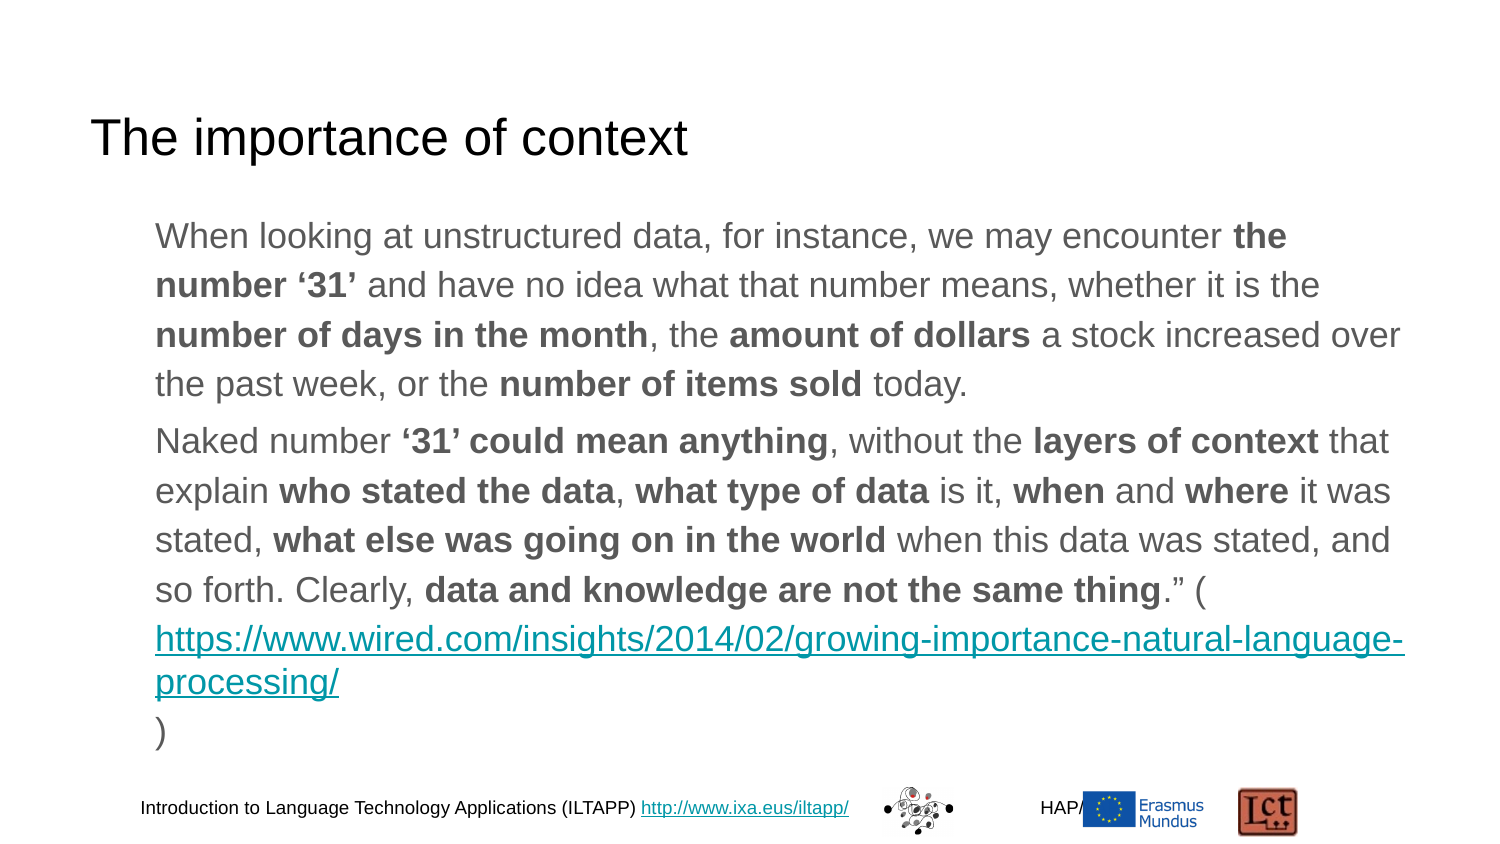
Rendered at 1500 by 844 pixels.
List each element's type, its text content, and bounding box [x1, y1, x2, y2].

picture [1238, 787, 1298, 837]
picture [882, 787, 954, 837]
picture [1078, 786, 1215, 840]
title The importance of context [75, 33, 1425, 175]
list When looking at unstructured data, for instance, we may encounter the number ‘31’ and have no idea what that number means, whether it is the number of days in the month, the amount of dollars a stock increased over the past week, or the number of items sold today. Naked number ‘31’ could mean anything, without the layers of context that explain who stated the data, what type of data is it, when and where it was stated, what else was going on in the world when this data was stated, and so forth. Clearly, data and knowledge are not the same thing.” (https://www.wired.com/insights/2014/02/growing-importance-natural-language-processing/) [140, 198, 1426, 754]
